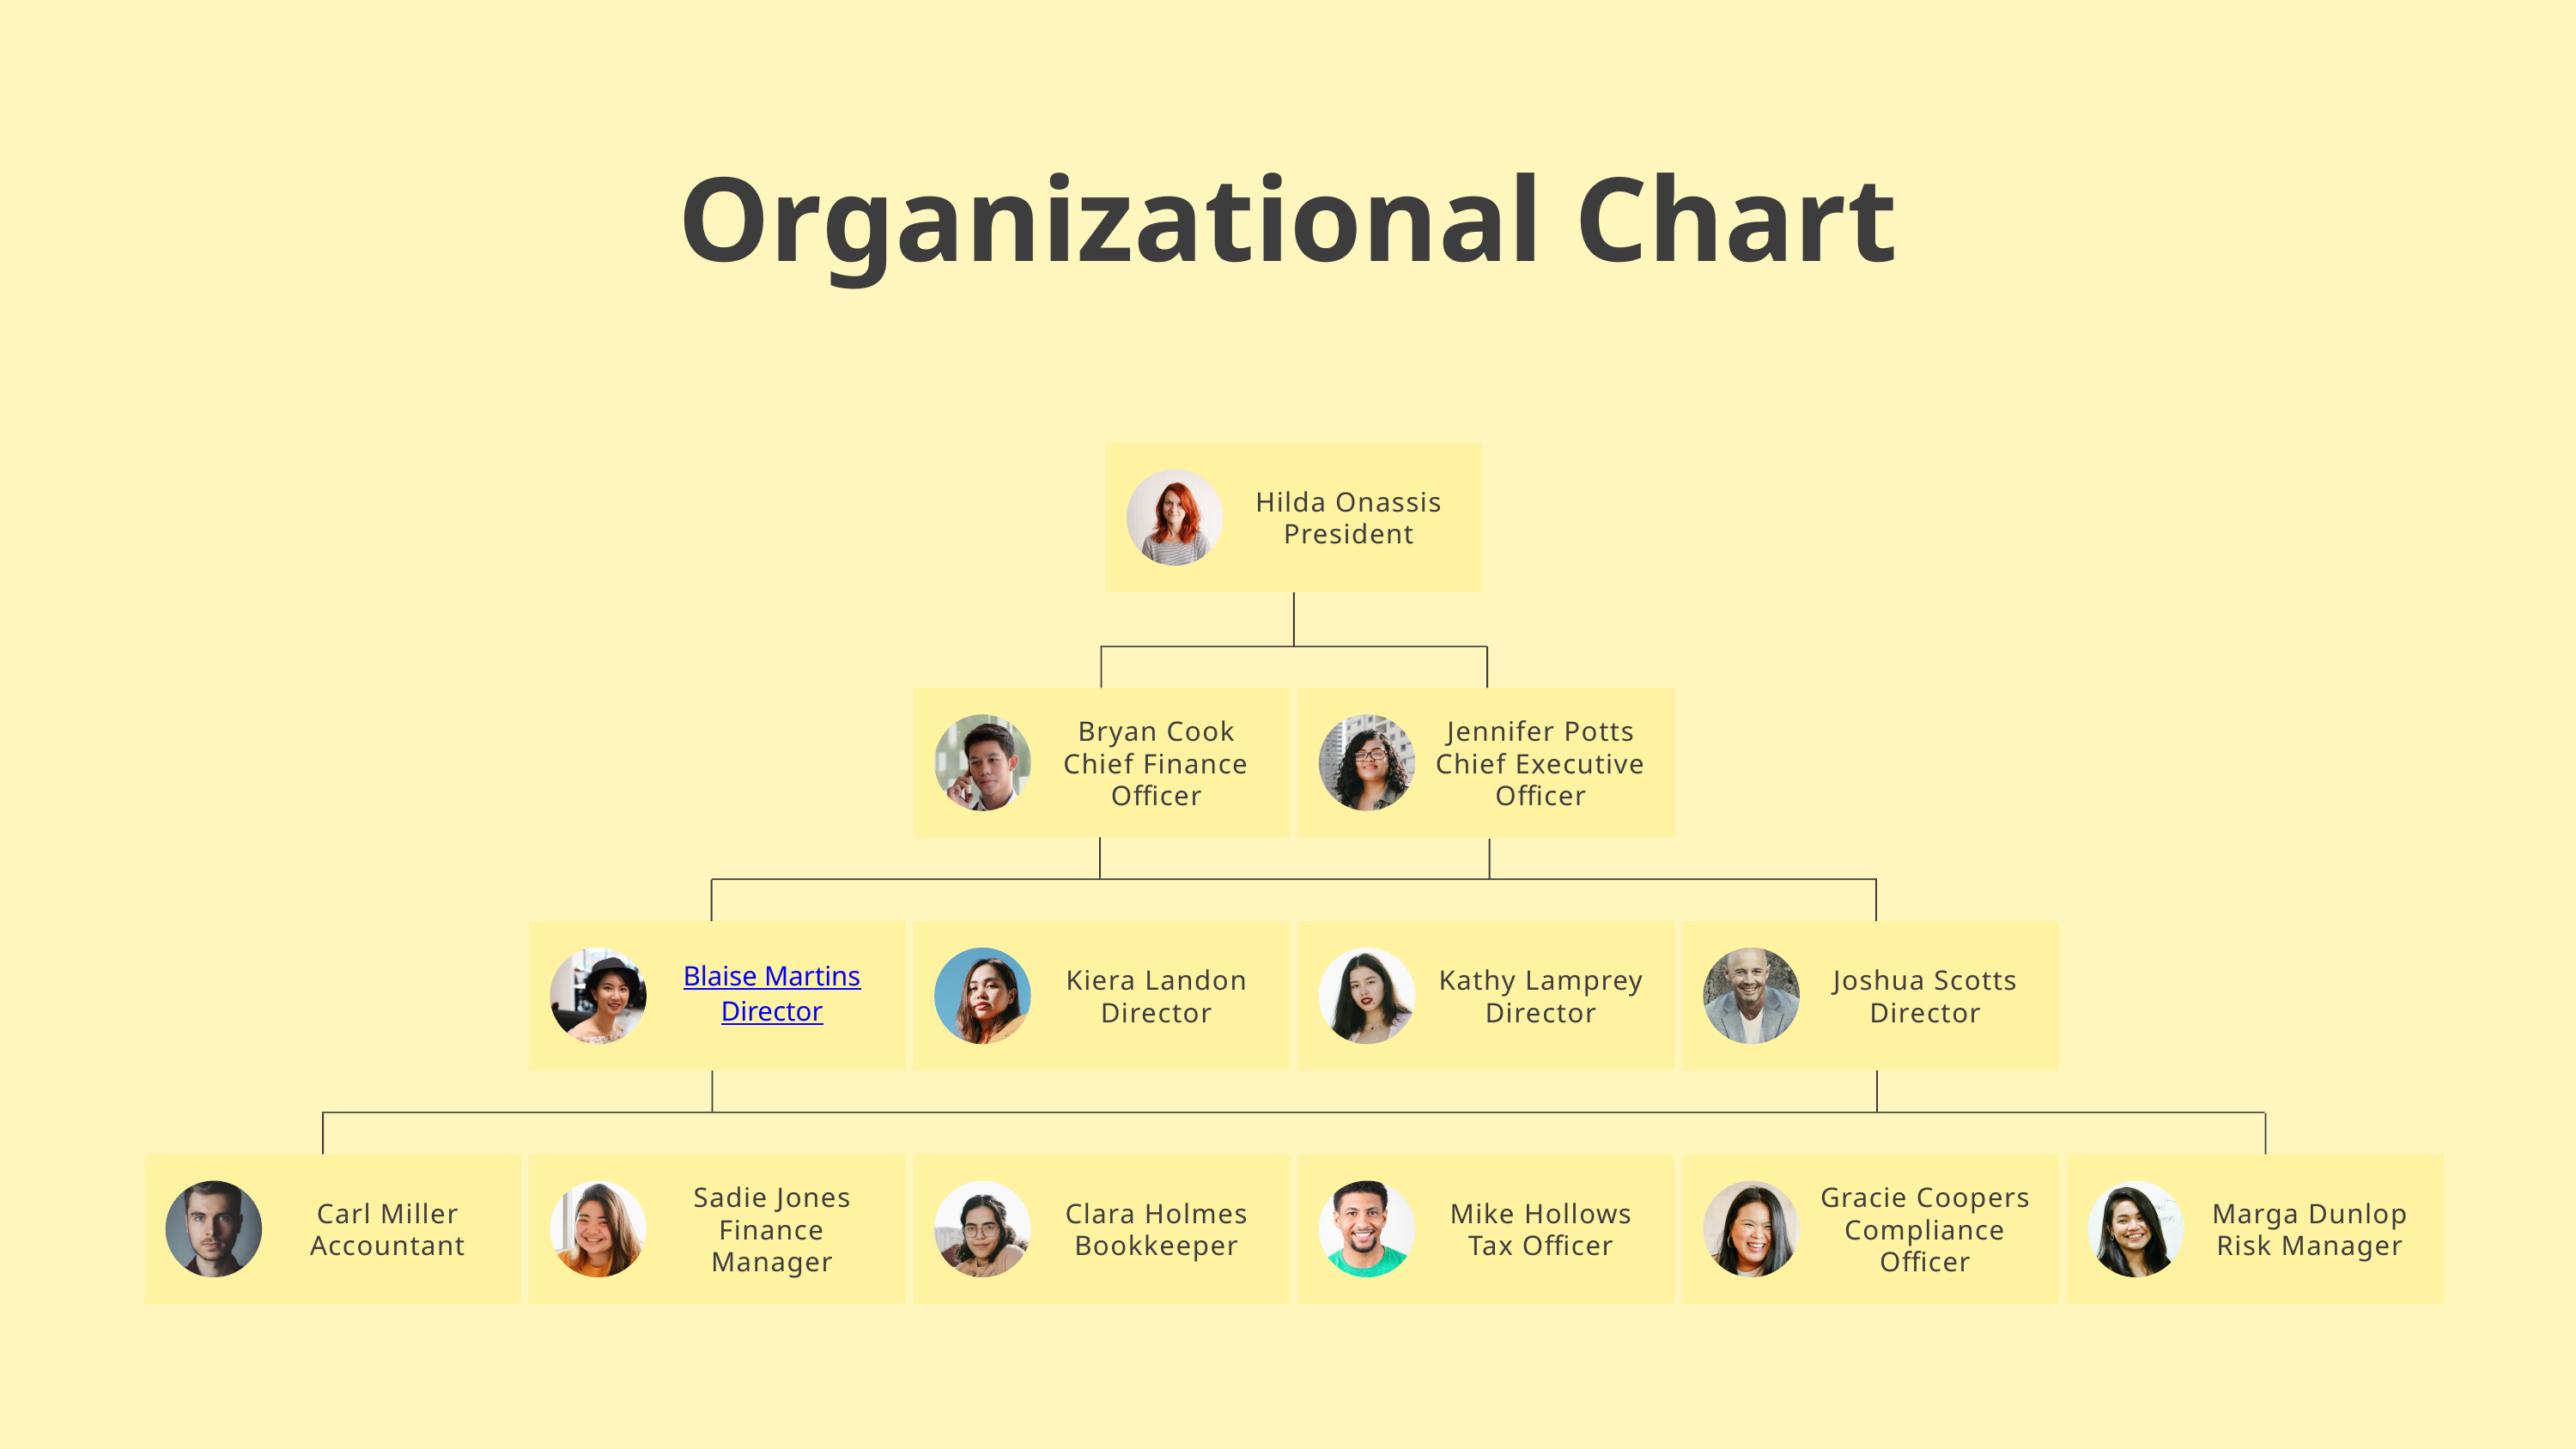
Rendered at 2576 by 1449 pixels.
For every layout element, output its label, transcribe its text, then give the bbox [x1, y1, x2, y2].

text_box [914, 688, 1291, 835]
text_box Clara Holmes Bookkeeper [1039, 1197, 1274, 1262]
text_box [710, 837, 1878, 922]
text_box [529, 921, 906, 1070]
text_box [1703, 947, 1801, 1045]
text_box [2067, 1154, 2444, 1304]
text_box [933, 1180, 1031, 1278]
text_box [165, 1180, 263, 1278]
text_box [321, 1070, 2267, 1155]
text_box [529, 1164, 906, 1304]
text_box [1297, 929, 1675, 1070]
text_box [933, 713, 1031, 811]
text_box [933, 947, 1031, 1045]
text_box Jennifer Potts Chief Executive Officer [1423, 714, 1659, 811]
text_box [1297, 688, 1675, 835]
text_box Blaise Martins Director [654, 961, 890, 1031]
text_box Kiera Landon Director [1039, 963, 1274, 1028]
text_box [1318, 947, 1416, 1045]
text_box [1318, 713, 1416, 811]
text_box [1703, 1180, 1801, 1278]
text_box [144, 1154, 522, 1304]
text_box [550, 1180, 647, 1278]
text_box Joshua Scotts Director [1807, 963, 2043, 1028]
text_box Bryan Cook Chief Finance Officer [1039, 714, 1274, 811]
text_box Hilda Onassis President [1230, 485, 1467, 550]
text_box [550, 947, 647, 1045]
text_box Carl Miller Accountant [270, 1197, 505, 1262]
text_box [1682, 921, 2060, 1070]
text_box Sadie Jones Finance Manager [654, 1180, 890, 1277]
text_box [1297, 1164, 1675, 1304]
text_box Marga Dunlop Risk Manager [2192, 1197, 2427, 1262]
text_box Organizational Chart [508, 144, 2068, 285]
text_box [2087, 1180, 2185, 1278]
text_box [914, 929, 1291, 1070]
text_box [914, 1164, 1291, 1304]
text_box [1126, 469, 1224, 567]
text_box Gracie Coopers Compliance Officer [1807, 1180, 2043, 1277]
text_box Mike Hollows Tax Officer [1423, 1197, 1659, 1262]
text_box [1106, 442, 1483, 592]
text_box Kathy Lamprey Director [1423, 963, 1659, 1028]
text_box [1682, 1164, 2060, 1304]
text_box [1318, 1180, 1416, 1278]
